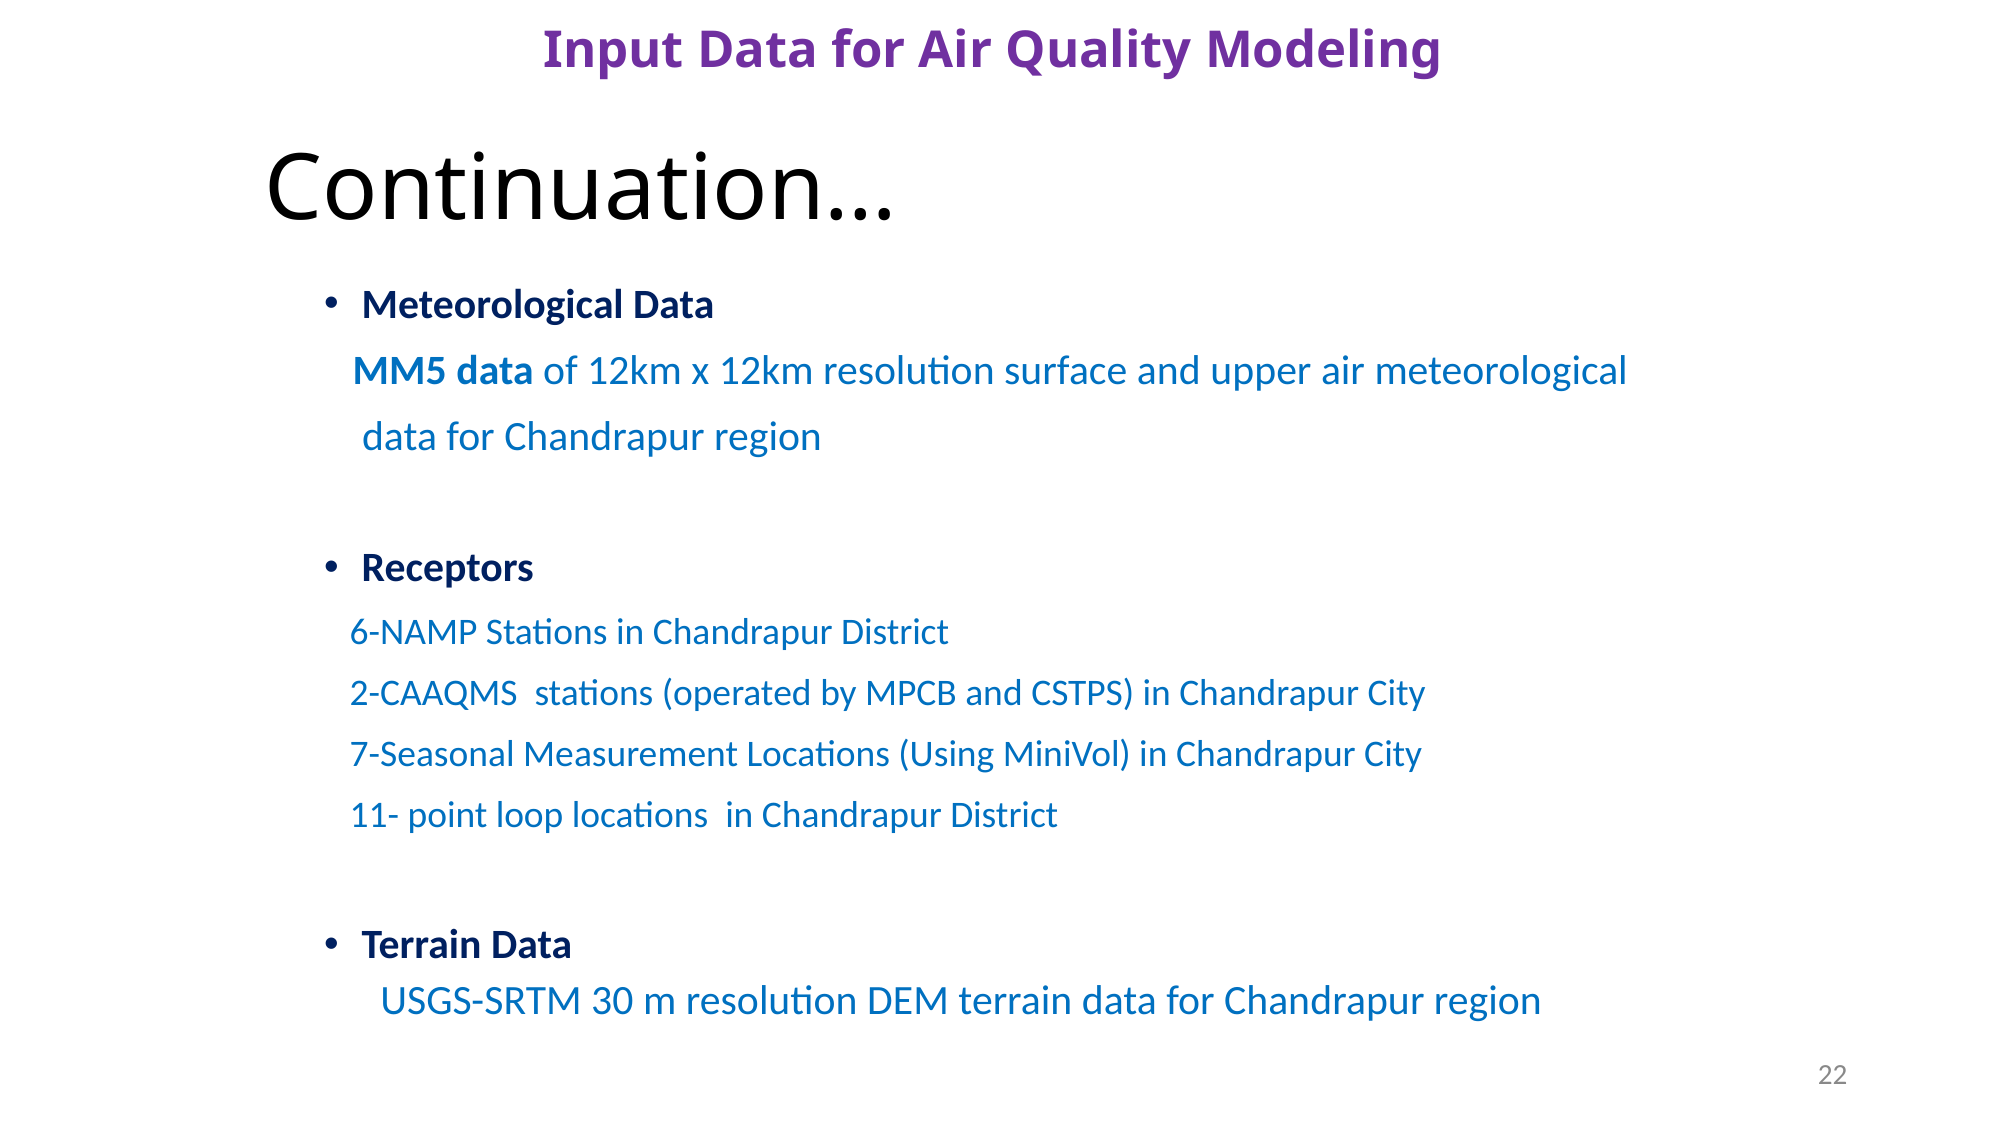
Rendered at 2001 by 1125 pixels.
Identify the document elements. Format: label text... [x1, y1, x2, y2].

text_box Input Data for Air Quality Modeling [353, 16, 1647, 86]
list Meteorological Data MM5 data of 12km x 12km resolution surface and upper air meteorological data for Chandrapur region Receptors 6-NAMP Stations in Chandrapur District 2-CAAQMS stations (operated by MPCB and CSTPS) in Chandrapur City 7-Seasonal Measurement Locations (Using MiniVol) in Chandrapur City 11- point loop locations in Chandrapur District Terrain Data USGS-SRTM 30 m resolution DEM terrain data for Chandrapur region [309, 274, 1679, 1086]
text_box Continuation… [249, 122, 1544, 257]
slide_number 22 [1412, 1042, 1863, 1103]
